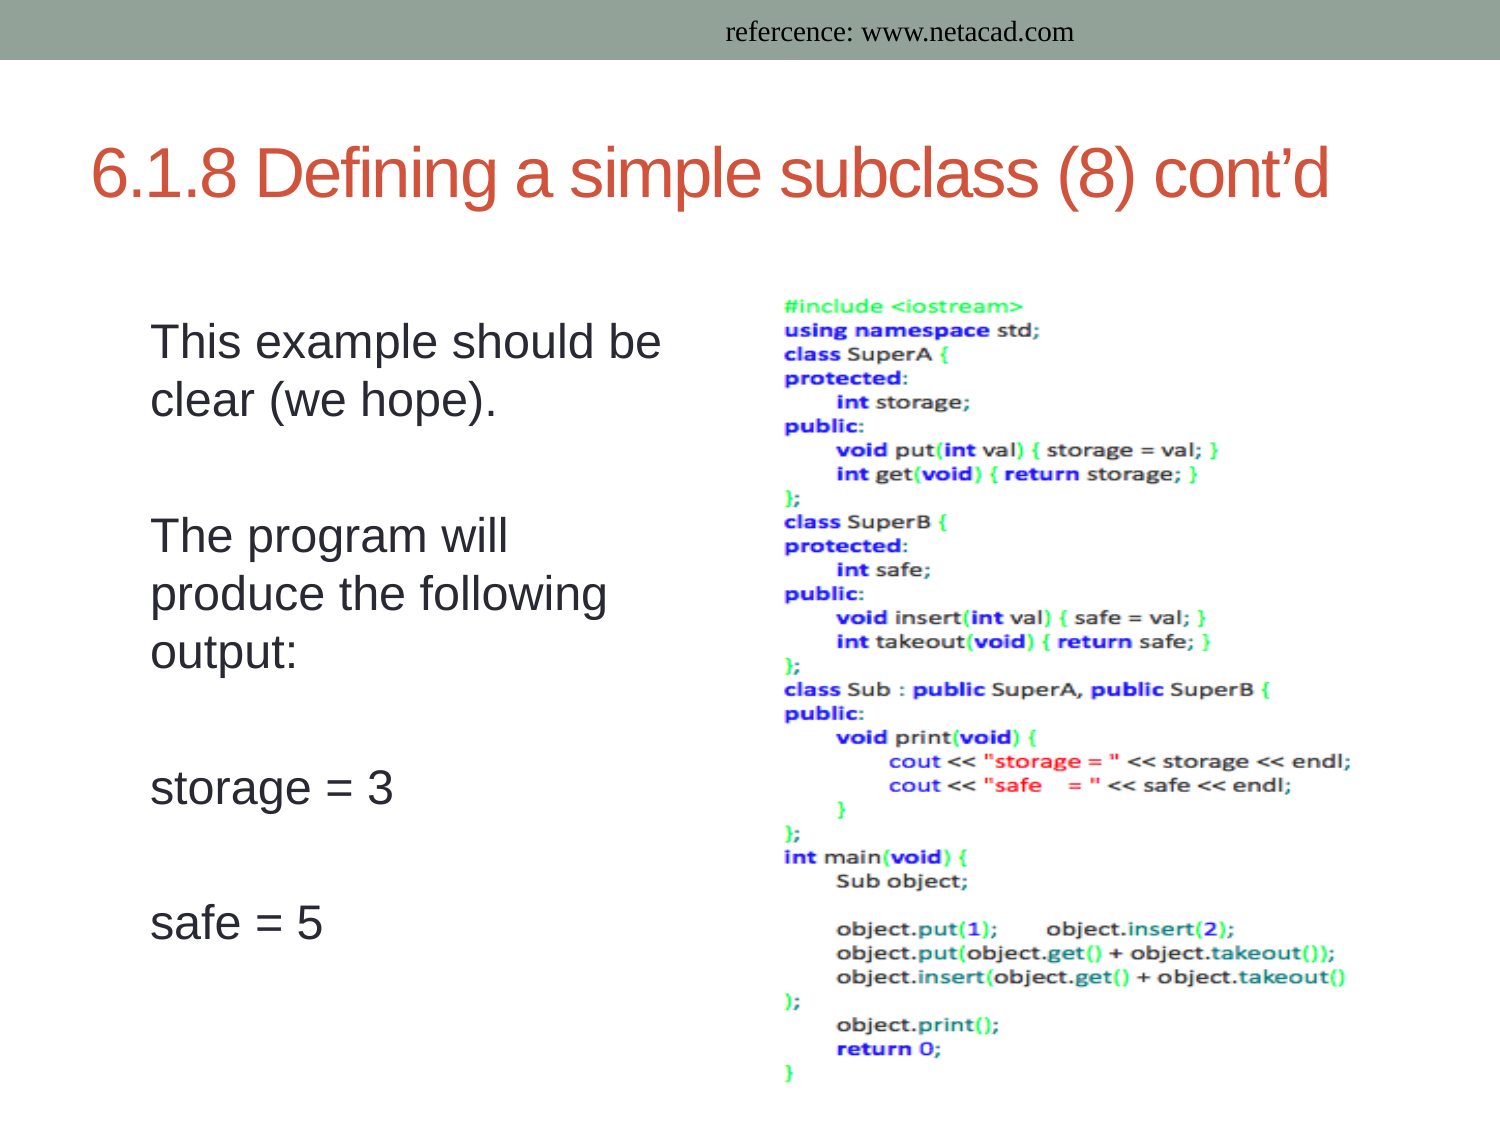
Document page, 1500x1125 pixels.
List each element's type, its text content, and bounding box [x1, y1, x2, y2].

title 6.1.8 Defining a simple subclass (8) cont’d [75, 87, 1425, 250]
footer refercence: www.netacad.com [562, 3, 1238, 57]
picture [724, 288, 1377, 1085]
list This example should be clear (we hope). The program will produce the following output: storage = 3 safe = 5 [135, 302, 688, 963]
